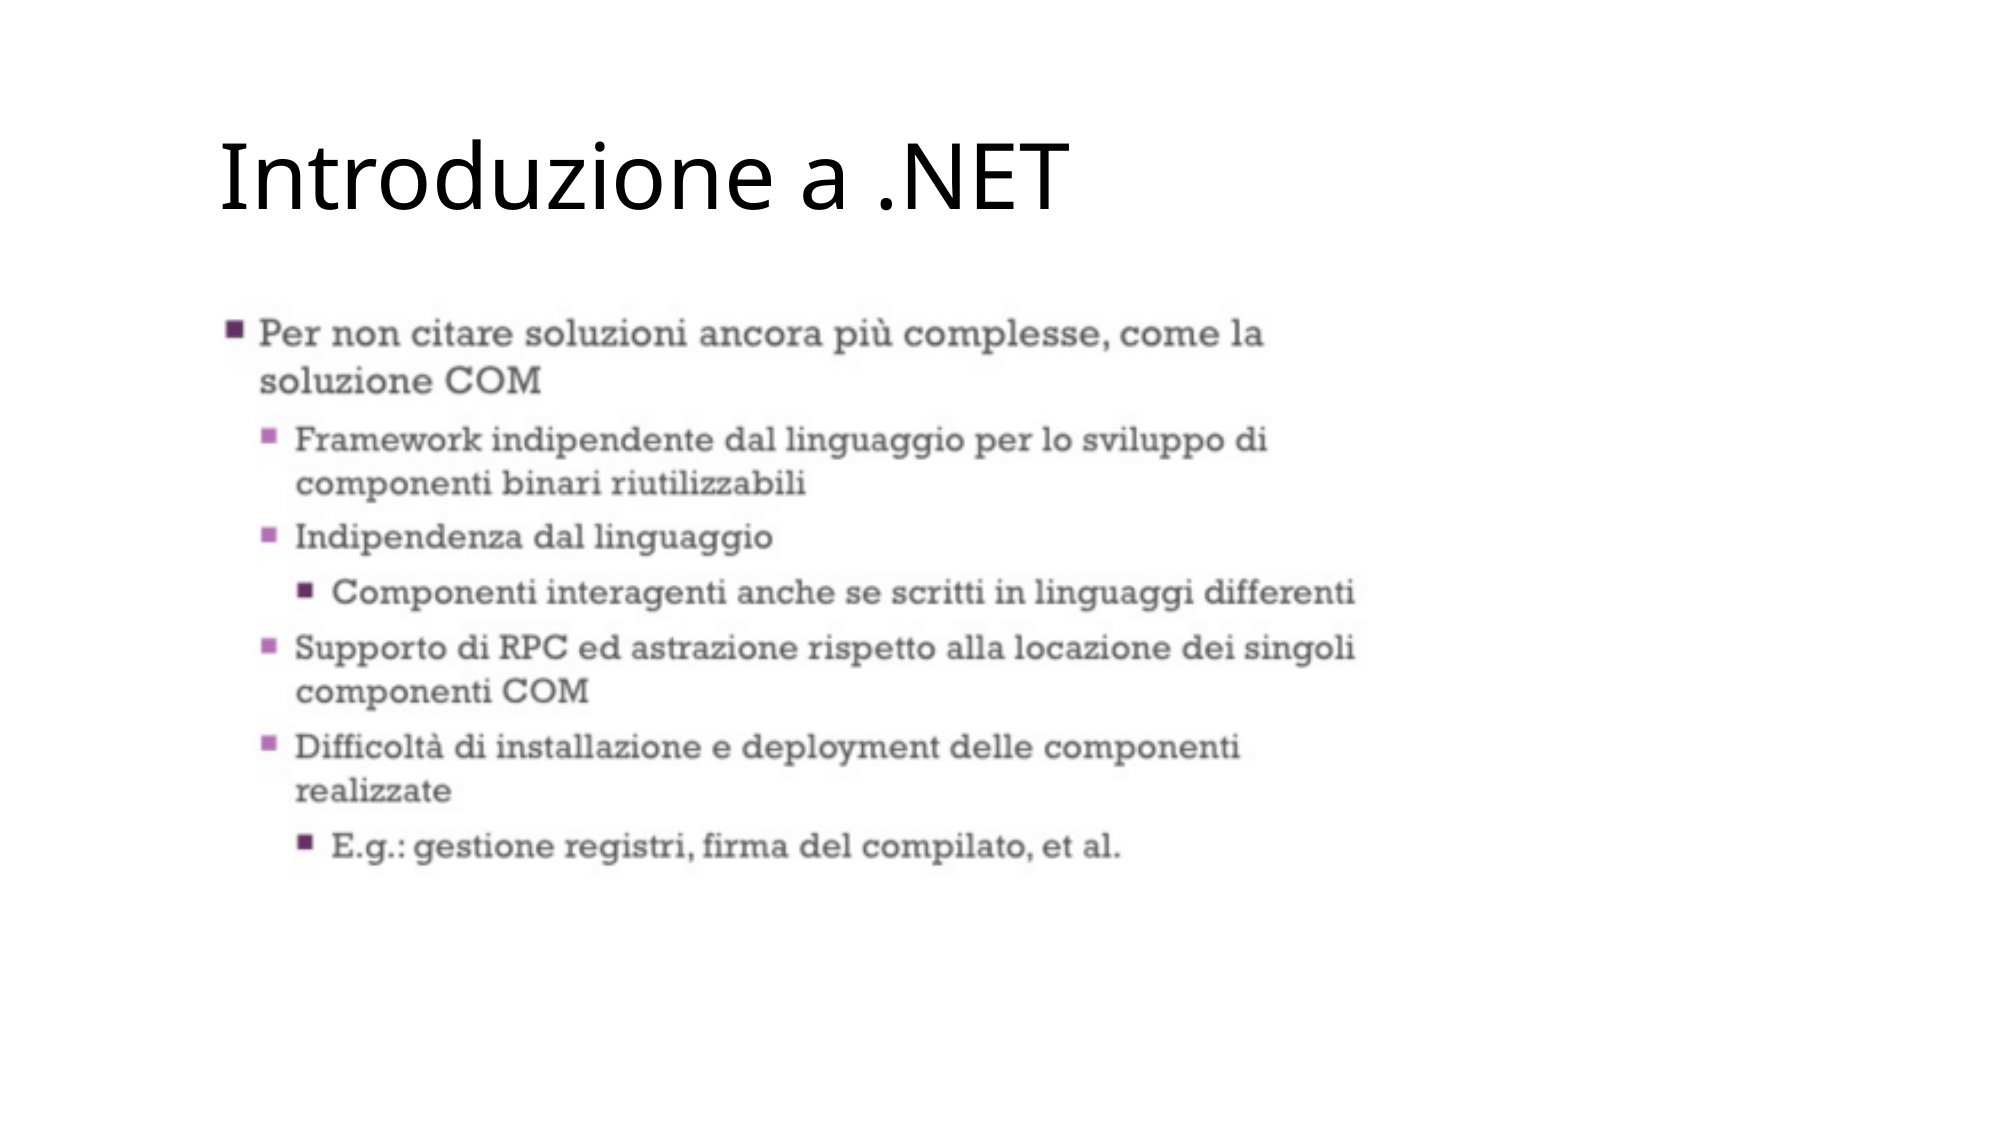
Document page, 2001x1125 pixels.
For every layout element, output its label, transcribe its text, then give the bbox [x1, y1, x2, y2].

title Introduzione a .NET [200, 24, 1800, 238]
picture [199, 295, 1389, 921]
